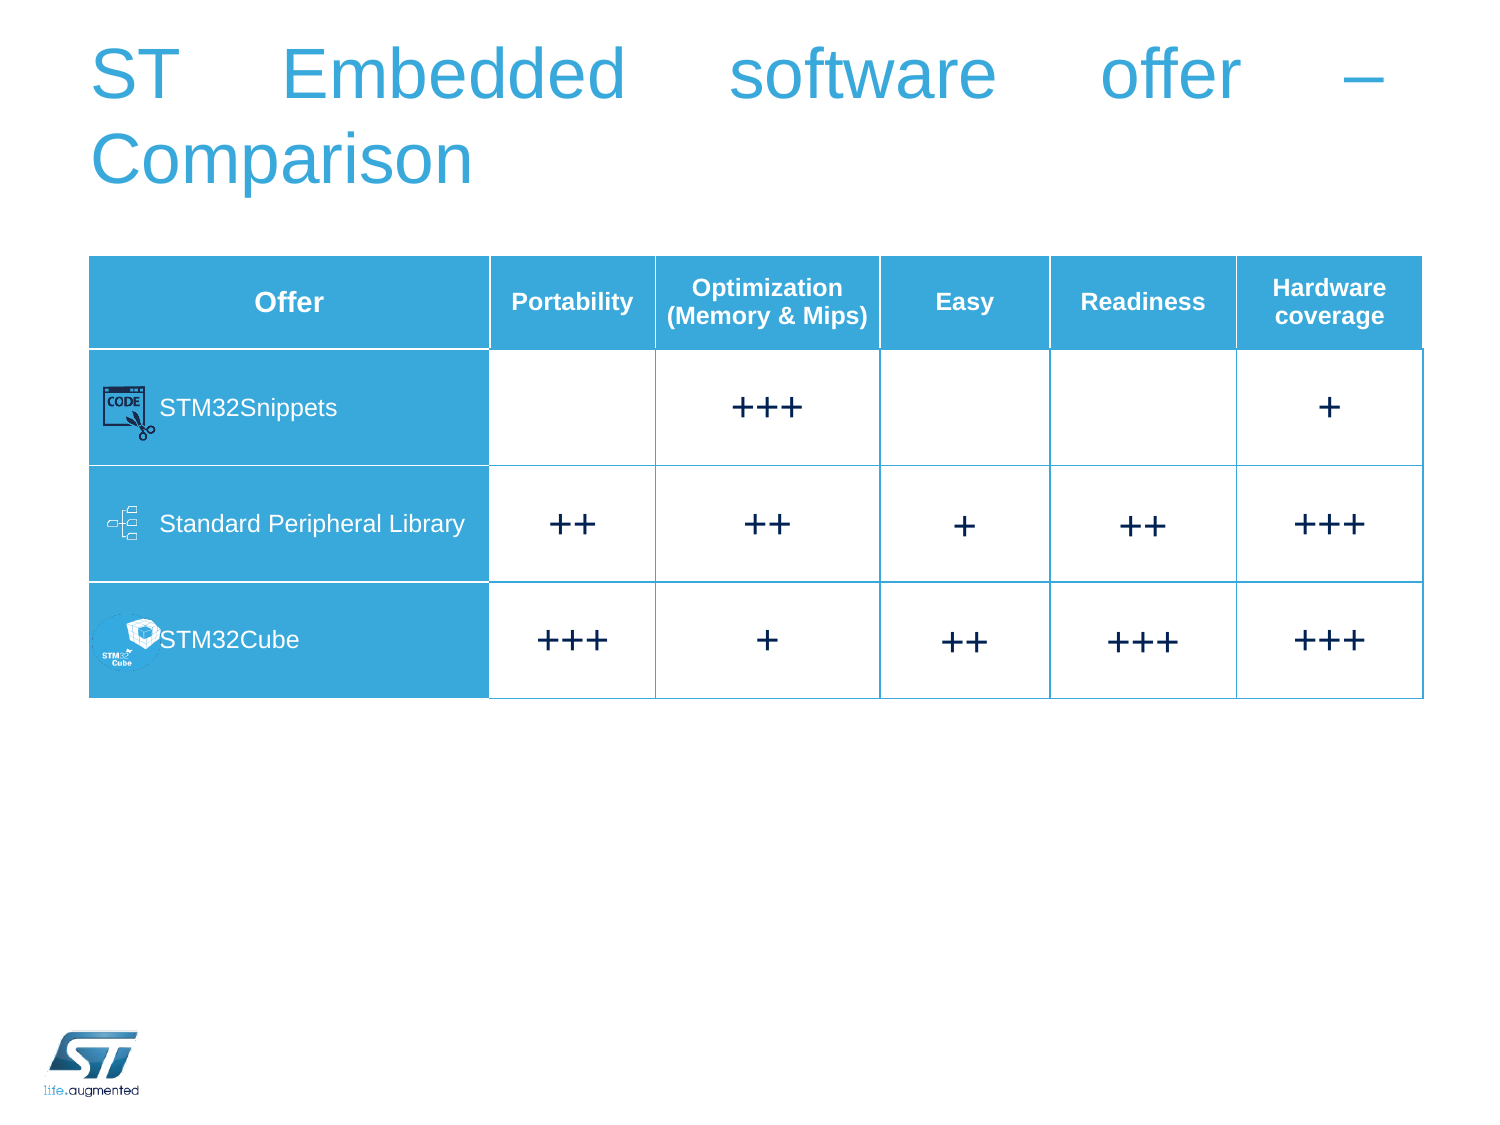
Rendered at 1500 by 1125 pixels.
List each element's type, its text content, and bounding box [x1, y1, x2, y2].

table_cell [491, 350, 655, 465]
table_header Offer [89, 256, 489, 348]
picture [104, 502, 145, 543]
table_cell +++ [1051, 583, 1236, 698]
table_header Optimization (Memory & Mips) [656, 256, 879, 348]
table_cell +++ [1237, 466, 1422, 581]
table_header Easy [881, 256, 1049, 348]
table_cell + [881, 466, 1049, 581]
table_header Portability [491, 256, 655, 348]
table_cell ++ [881, 583, 1049, 698]
table_cell ++ [491, 466, 655, 581]
text_box [98, 494, 151, 550]
table_cell +++ [1237, 583, 1422, 698]
table_cell + [1237, 350, 1422, 465]
picture [90, 612, 163, 673]
table_cell STM32Cube [89, 583, 489, 698]
table_cell + [656, 583, 879, 698]
table_cell [1051, 350, 1236, 465]
table_header Hardware coverage [1237, 256, 1422, 348]
table_cell Standard Peripheral Library [89, 466, 489, 581]
picture [100, 385, 156, 441]
table_cell +++ [491, 583, 655, 698]
picture [36, 1022, 147, 1103]
table_cell +++ [656, 350, 879, 465]
table_header Readiness [1051, 256, 1236, 348]
title ST Embedded software offer – Comparison [74, 18, 1400, 207]
table_cell [881, 350, 1049, 465]
table_cell ++ [656, 466, 879, 581]
table_cell ++ [1051, 466, 1236, 581]
table_cell STM32Snippets [89, 350, 489, 465]
